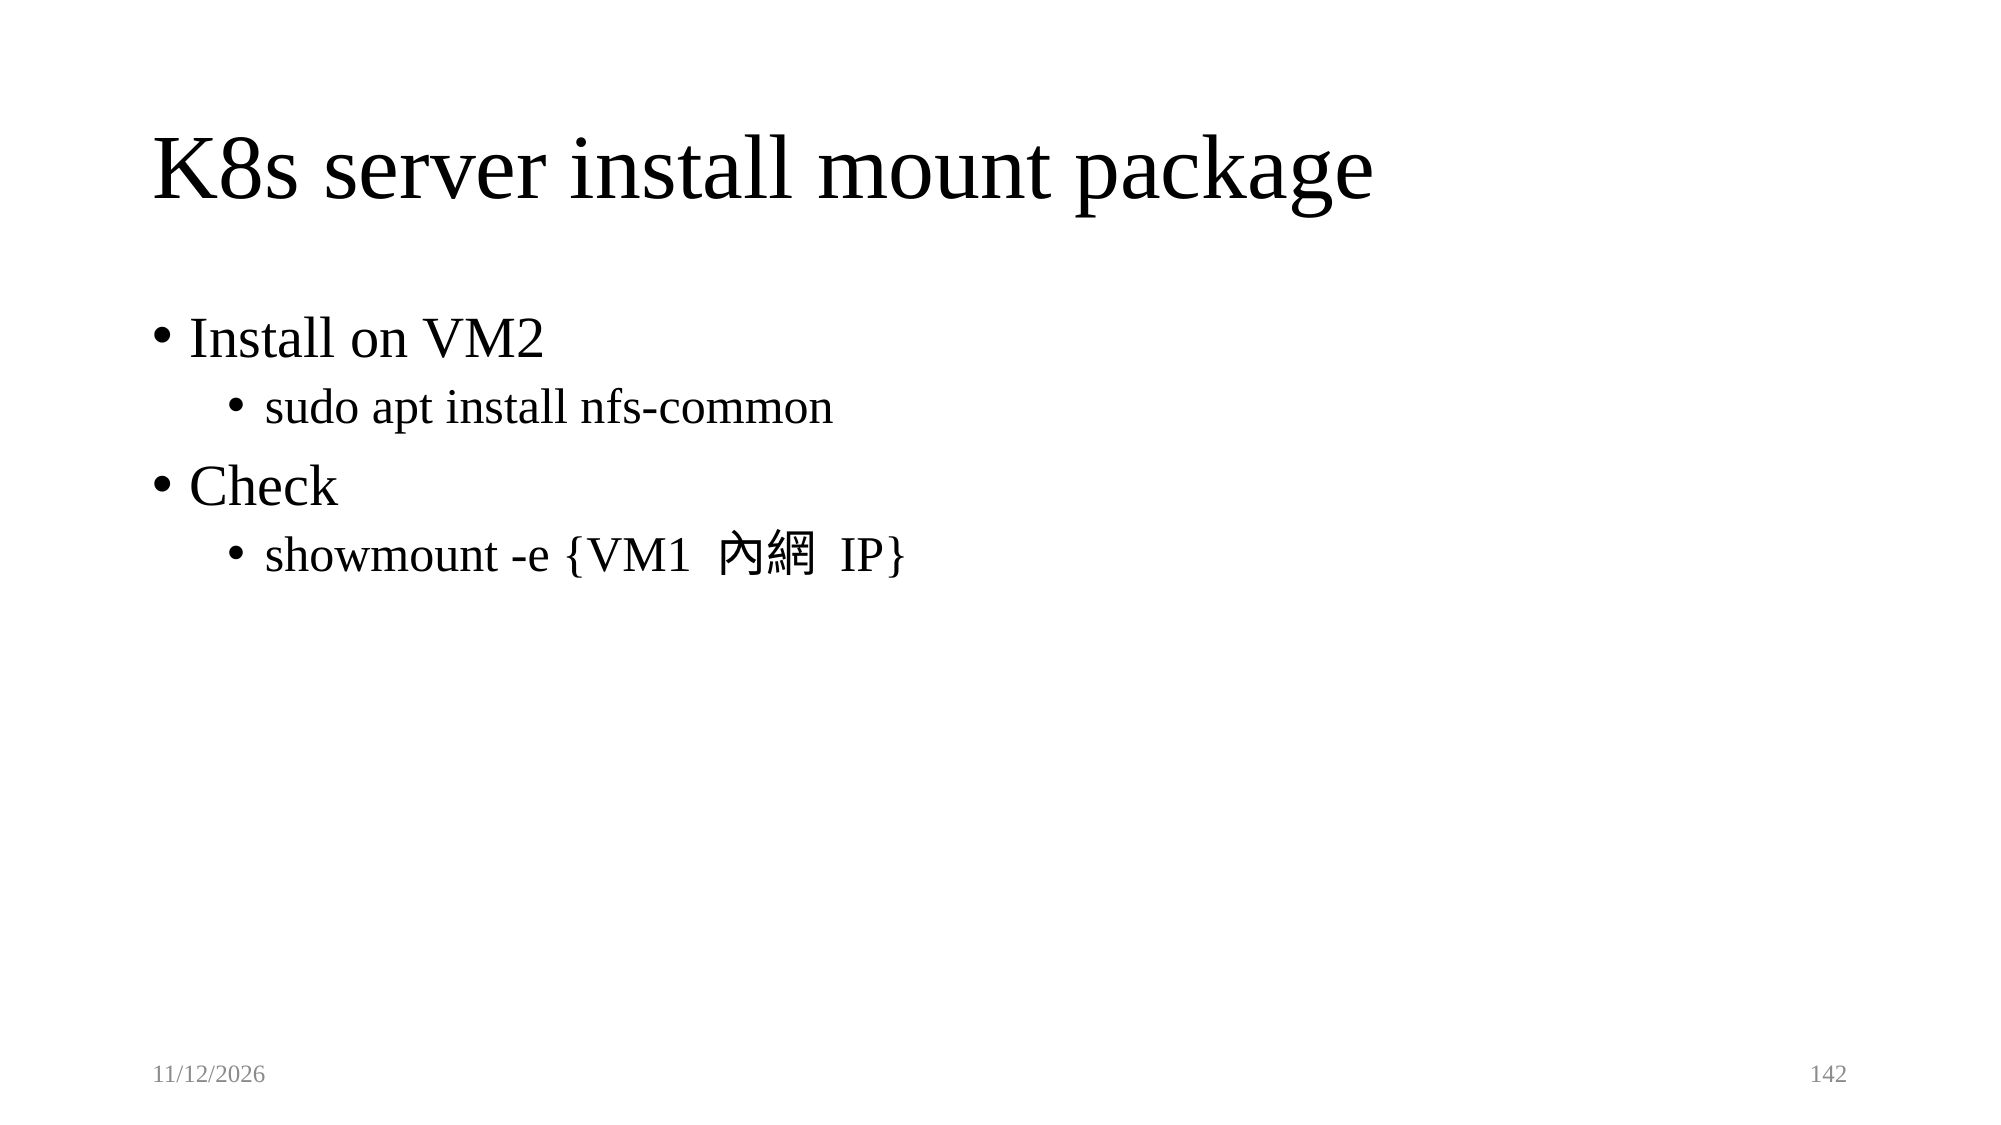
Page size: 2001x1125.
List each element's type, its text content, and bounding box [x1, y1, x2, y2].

slide_number 142 [1412, 1042, 1863, 1103]
title K8s server install mount package [137, 59, 1863, 278]
list Install on VM2 sudo apt install nfs-common Check showmount -e {VM1 內網 IP} [137, 299, 1863, 1014]
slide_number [137, 1042, 588, 1103]
